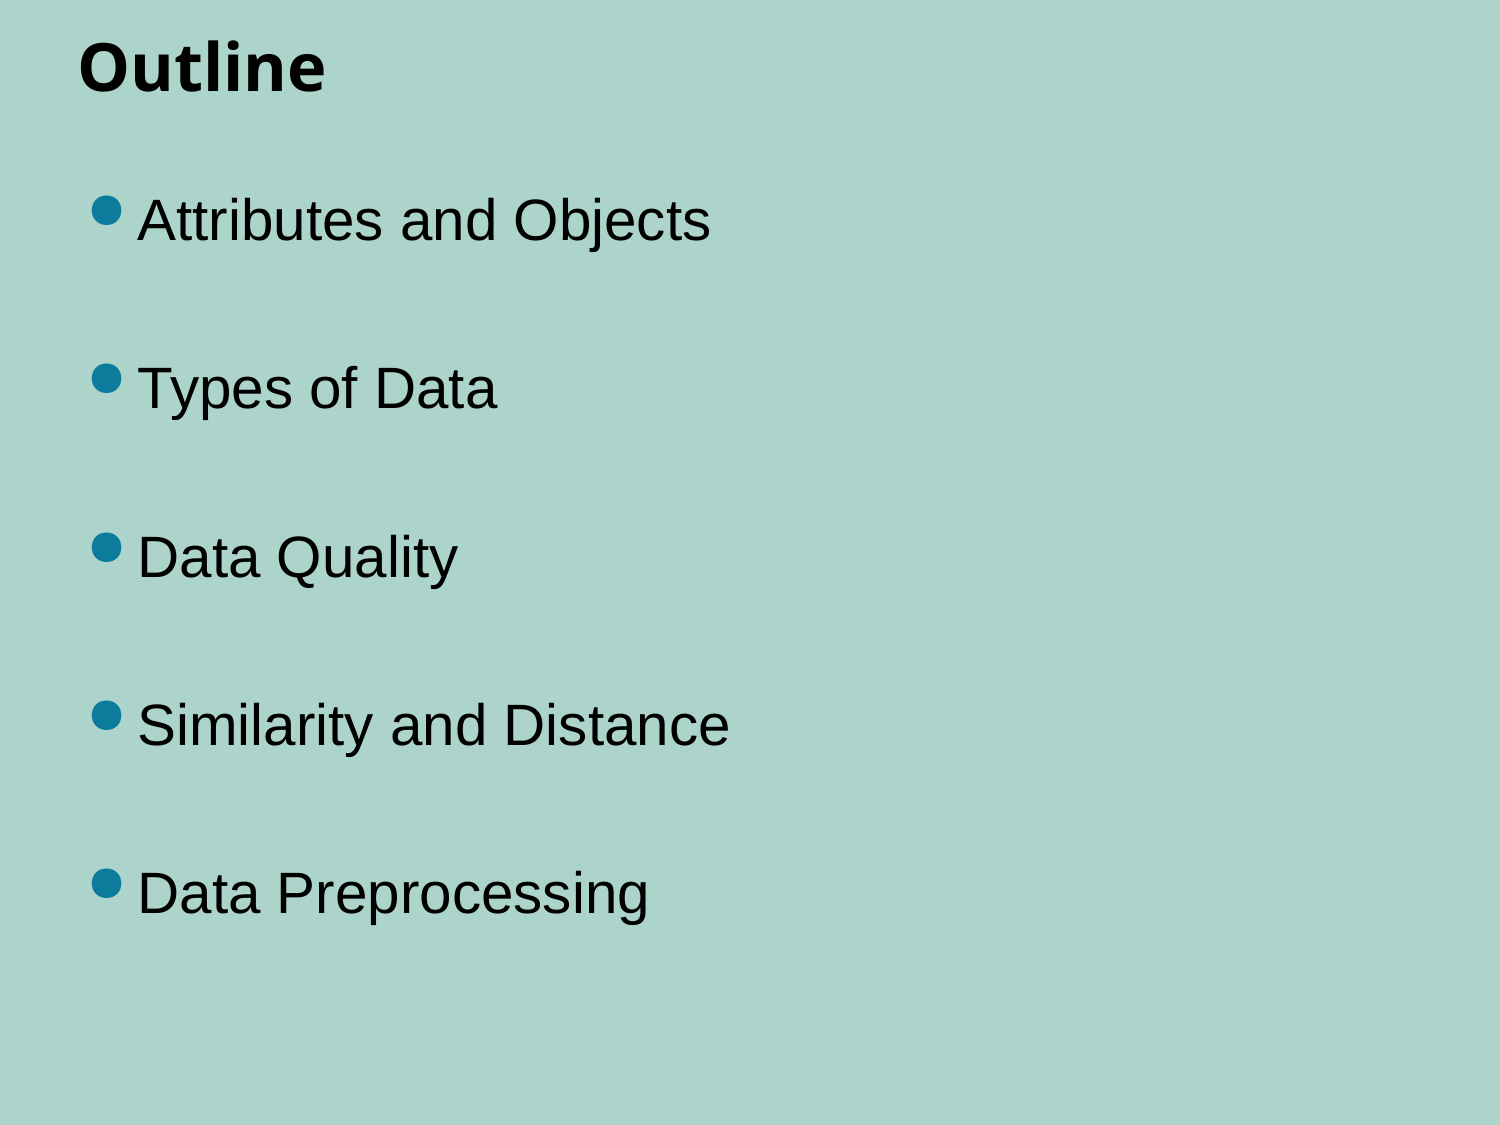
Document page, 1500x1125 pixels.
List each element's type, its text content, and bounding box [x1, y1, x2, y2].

title Outline [62, 24, 1421, 113]
list Attributes and Objects Types of Data Data Quality Similarity and Distance Data Preprocessing [75, 174, 1440, 1025]
